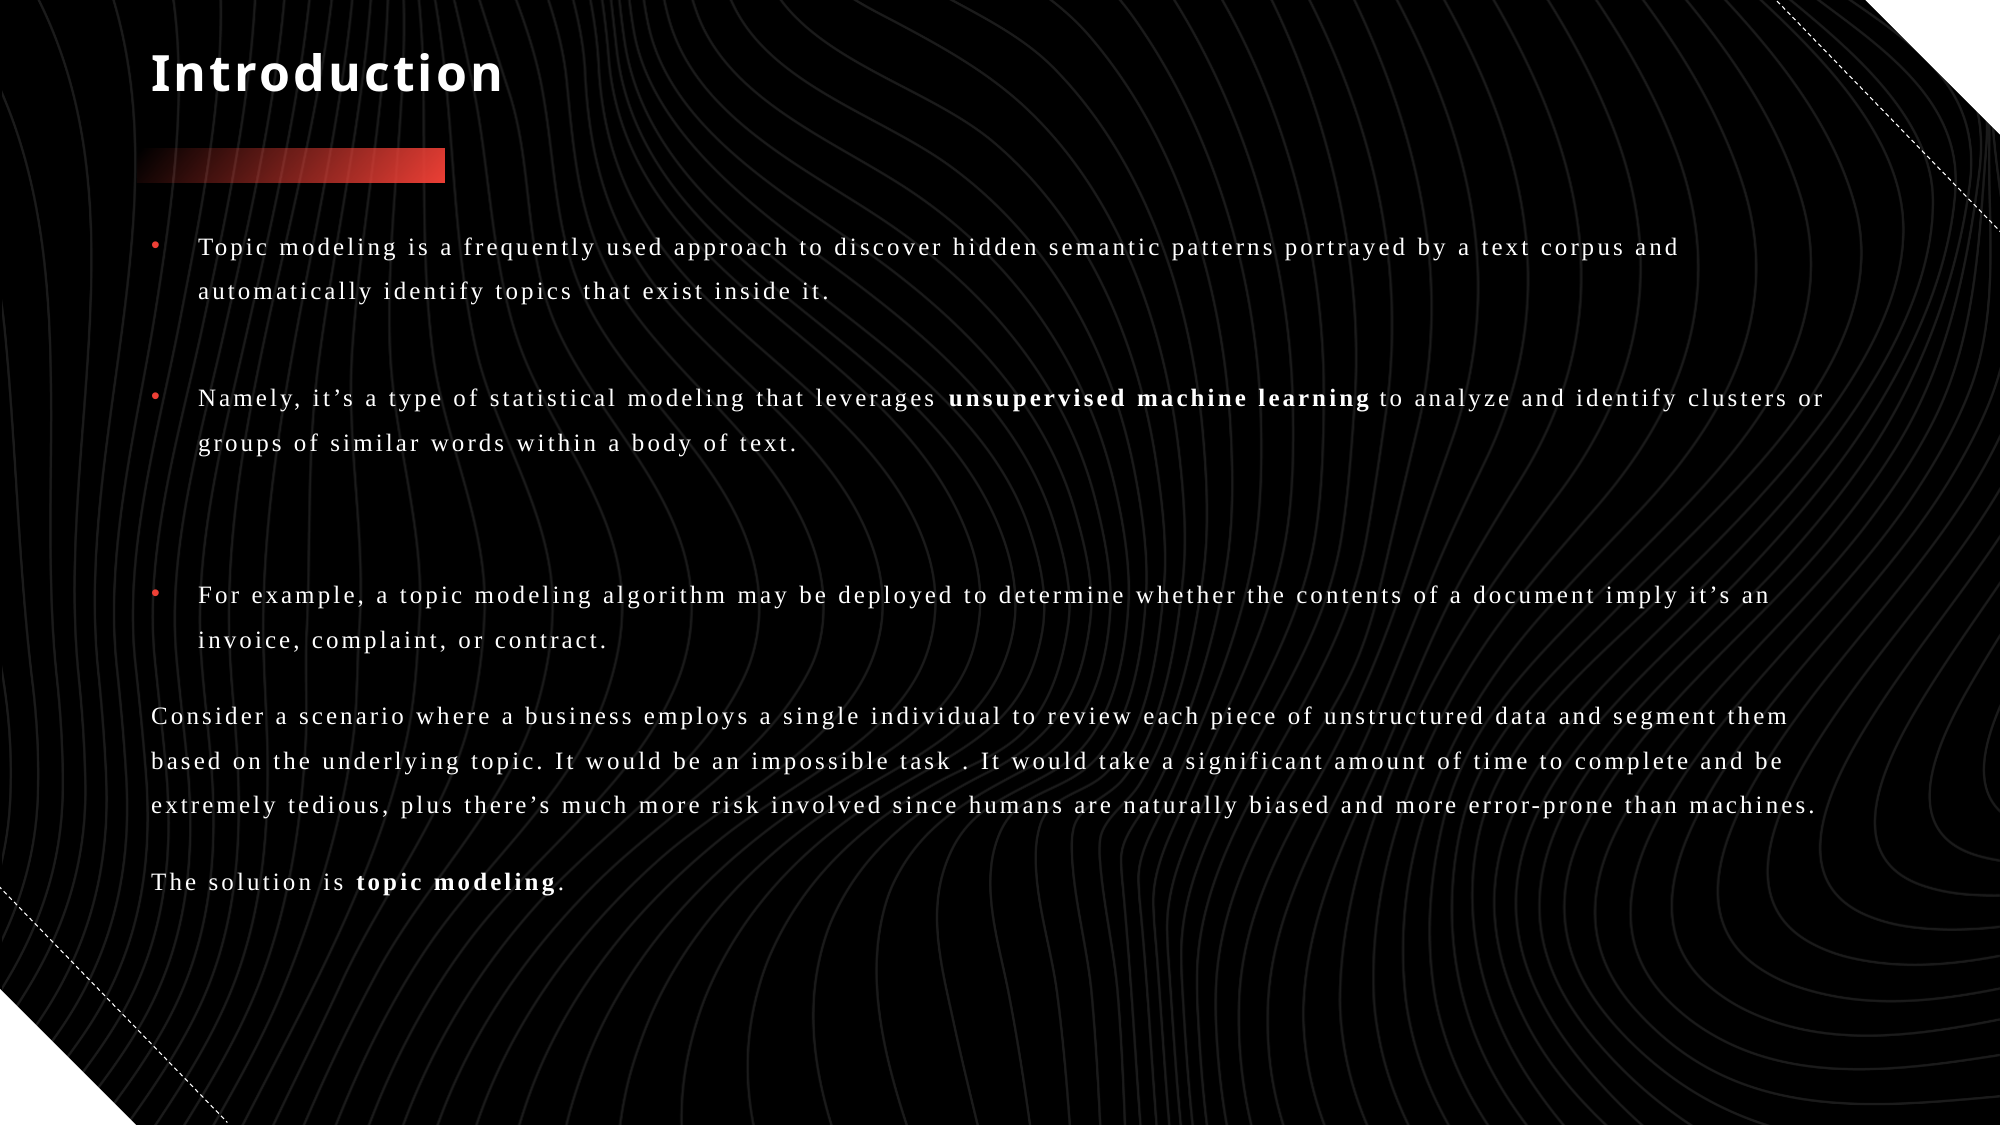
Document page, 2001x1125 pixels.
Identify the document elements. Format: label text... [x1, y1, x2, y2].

title Introduction [136, 27, 1863, 124]
list Topic modeling is a frequently used approach to discover hidden semantic patterns portrayed by a text corpus and automatically identify topics that exist inside it. Namely, it’s a type of statistical modeling that leverages unsupervised machine learning to analyze and identify clusters or groups of similar words within a body of text. For example, a topic modeling algorithm may be deployed to determine whether the contents of a document imply it’s an invoice, complaint, or contract. Consider a scenario where a business employs a single individual to review each piece of unstructured data and segment them based on the underlying topic. It would be an impossible task . It would take a significant amount of time to complete and be extremely tedious, plus there’s much more risk involved since humans are naturally biased and more error-prone than machines. The solution is topic modeling. [136, 207, 1864, 946]
